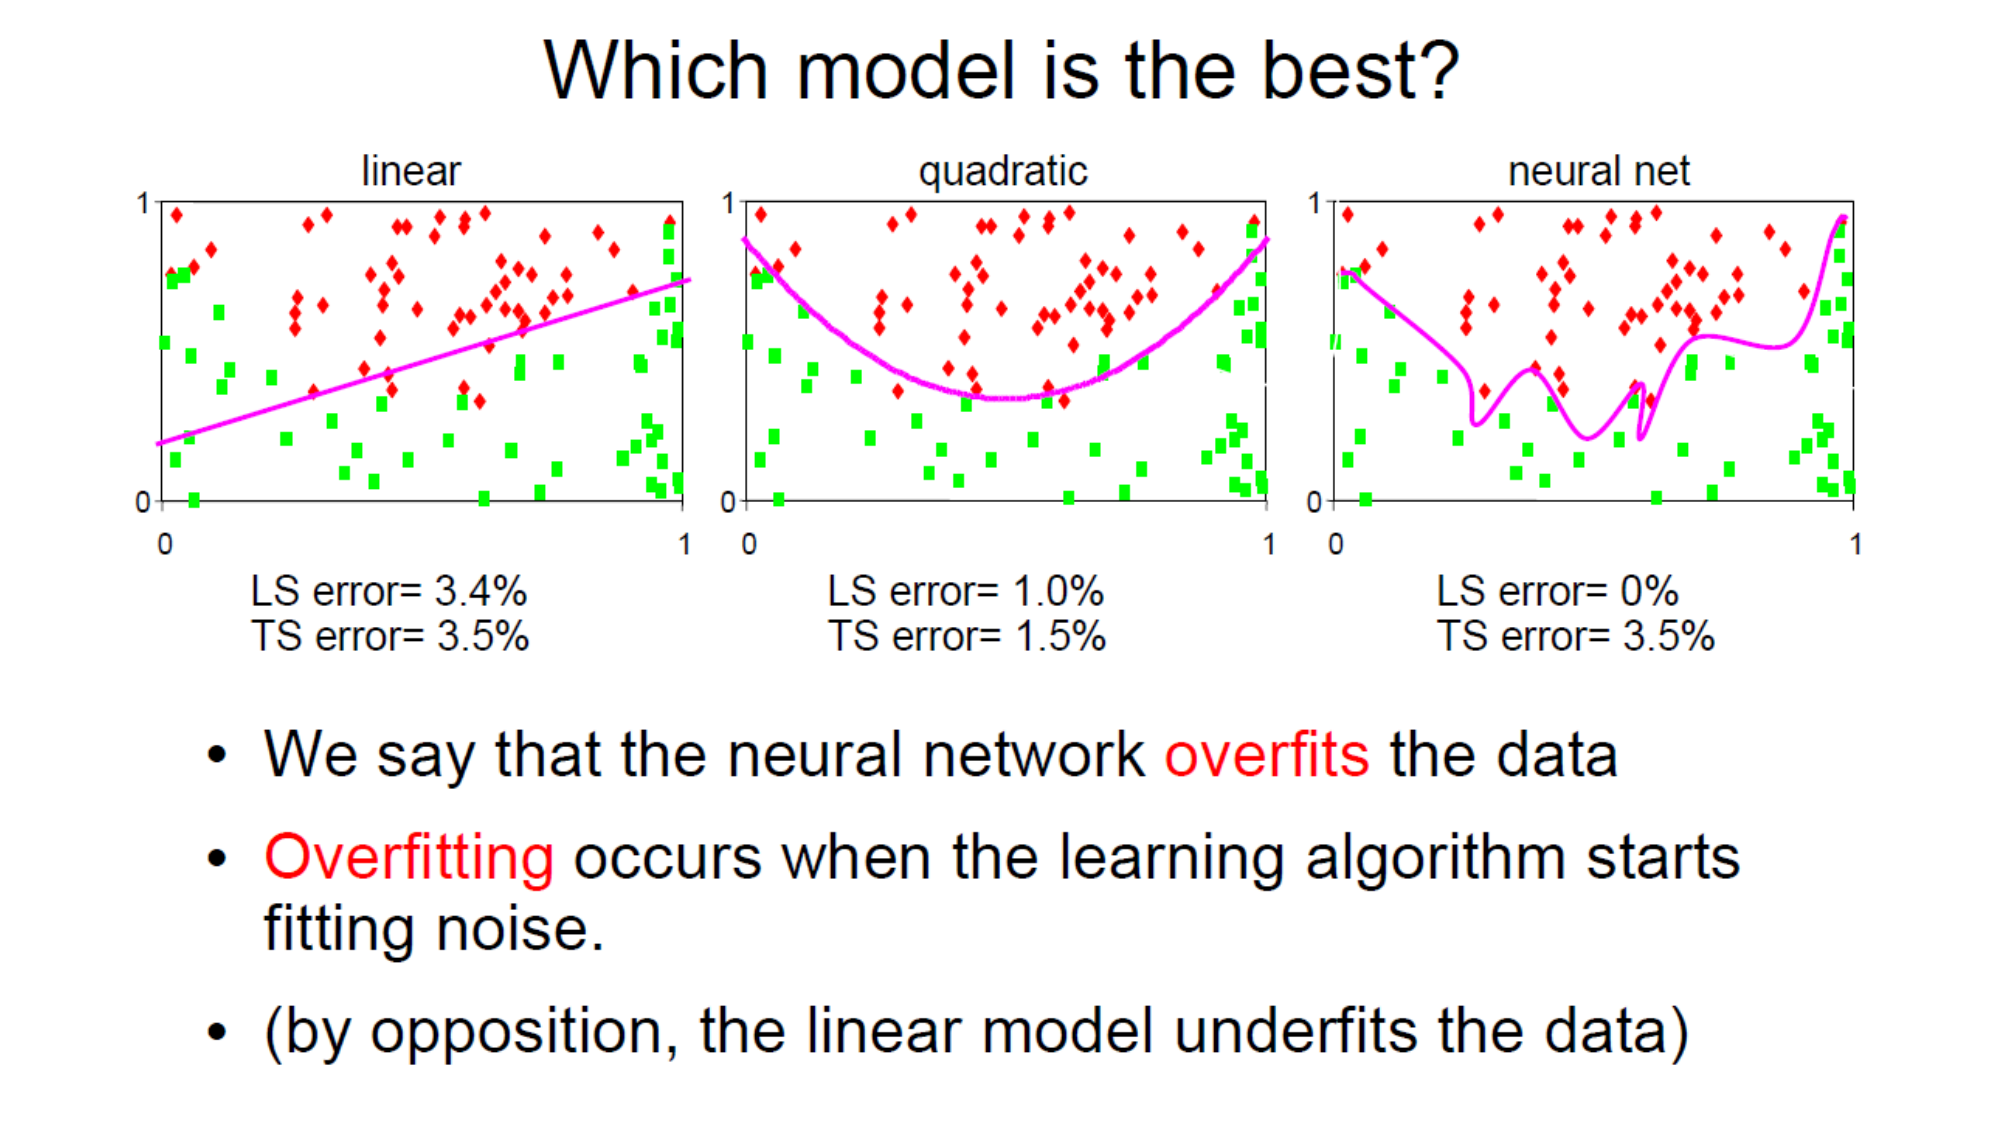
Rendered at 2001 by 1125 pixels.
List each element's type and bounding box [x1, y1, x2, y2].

picture [130, 1, 1870, 1125]
